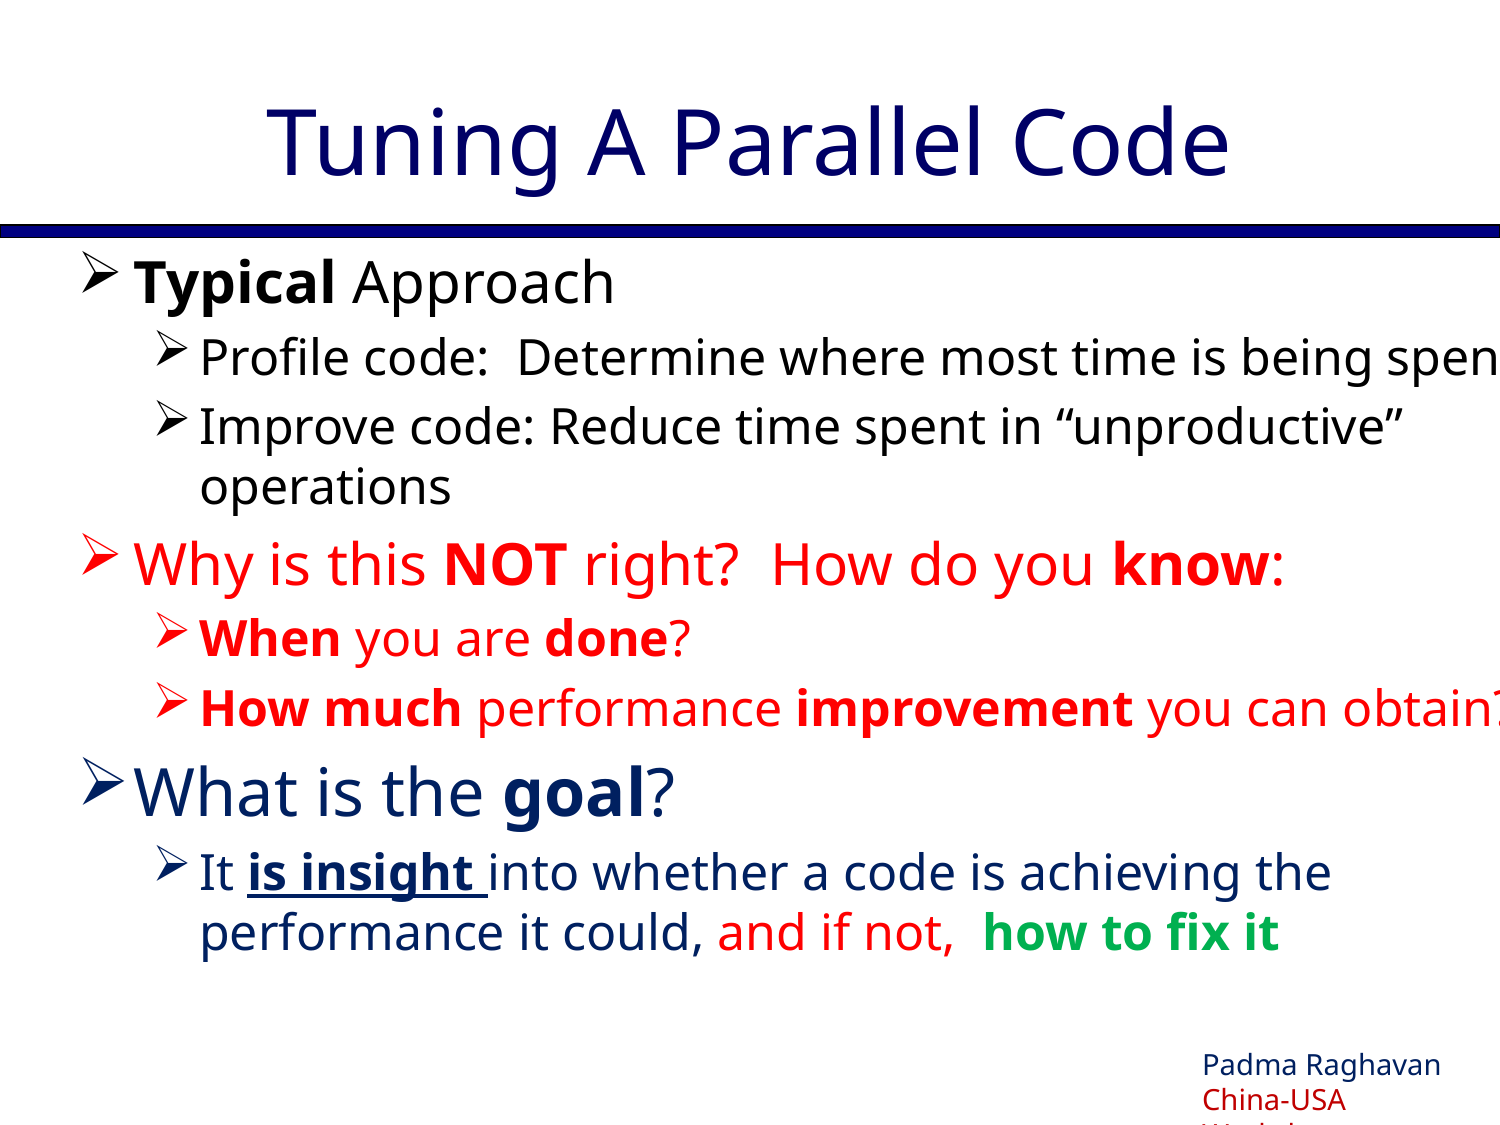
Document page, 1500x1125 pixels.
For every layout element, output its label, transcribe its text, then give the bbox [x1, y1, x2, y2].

title Tuning A Parallel Code [74, 44, 1426, 233]
list Typical Approach Profile code: Determine where most time is being spent Improve code: Reduce time spent in “unproductive” operations Why is this NOT right? How do you know: When you are done? How much performance improvement you can obtain? What is the goal? It is insight into whether a code is achieving the performance it could, and if not, how to fix it [62, 237, 1500, 1051]
